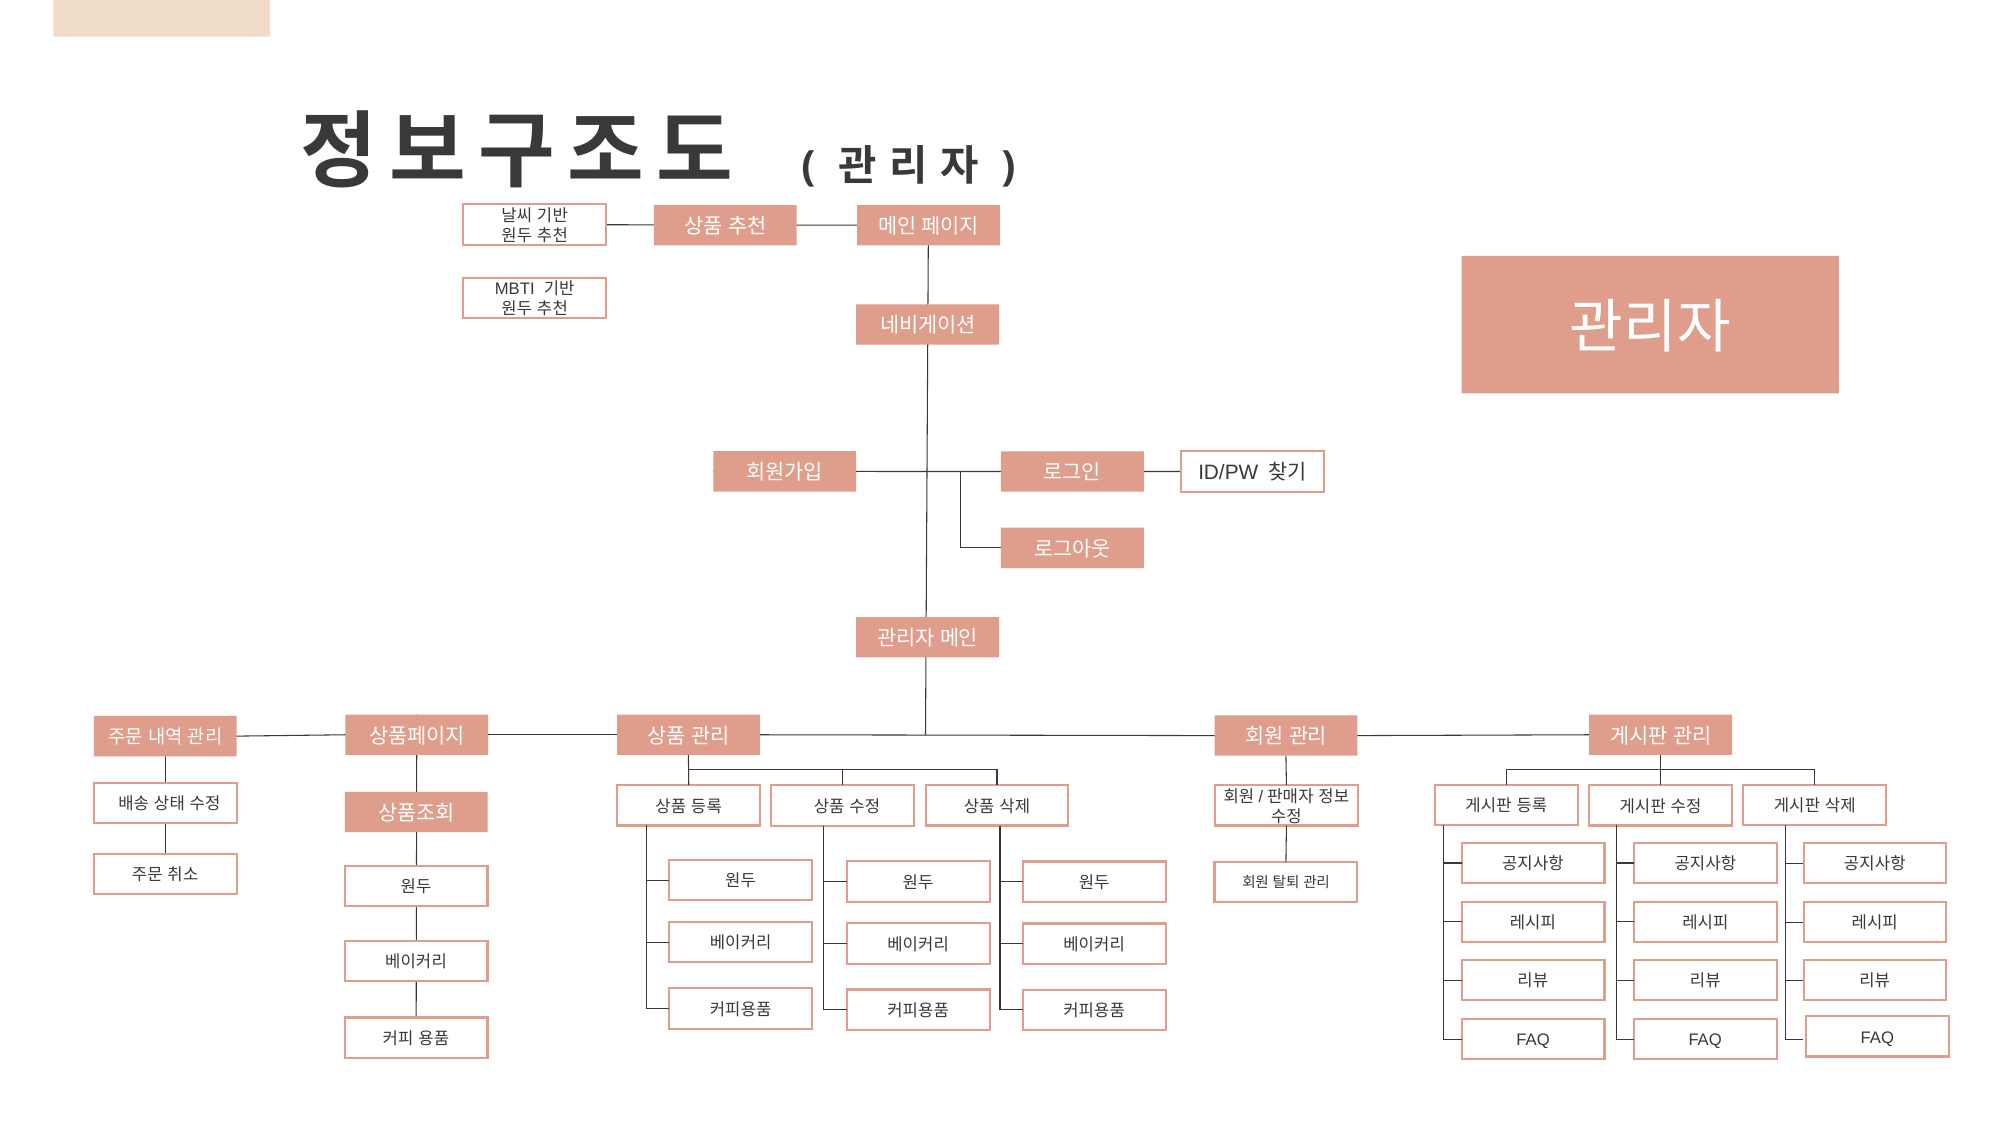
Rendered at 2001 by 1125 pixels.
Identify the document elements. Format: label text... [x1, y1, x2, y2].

text_box 공지사항 [1803, 842, 1947, 884]
text_box 원두 [344, 865, 416, 907]
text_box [629, 840, 686, 864]
text_box 로그아웃 [1000, 527, 1144, 569]
text_box 배송 상태 수정 [93, 782, 165, 824]
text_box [1345, 923, 1517, 942]
text_box MBTI 기반 원두 추천 [462, 277, 607, 319]
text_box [1434, 835, 1472, 854]
text_box 원두 [668, 859, 813, 901]
text_box 관리자 [1461, 255, 1839, 394]
text_box 커피용품 [846, 988, 991, 1031]
text_box 네비게이션 [856, 304, 925, 345]
text_box 레시피 [1461, 901, 1606, 923]
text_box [1605, 834, 1645, 853]
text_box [942, 489, 1019, 530]
text_box 게시판 관리 [1599, 714, 1722, 755]
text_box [1716, 894, 1872, 913]
text_box 원두 [417, 865, 489, 907]
text_box 회원 관리 [1214, 715, 1358, 756]
text_box 게시판 등록 [1434, 784, 1568, 826]
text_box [565, 905, 750, 928]
text_box 상품 수정 [858, 784, 915, 827]
text_box 원두 [858, 860, 991, 903]
text_box 게시판 삭제 [1753, 784, 1887, 826]
text_box 주문 내역 관리 [166, 715, 237, 757]
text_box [952, 873, 1071, 897]
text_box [1686, 923, 1902, 942]
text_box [827, 615, 858, 734]
text_box 상품 삭제 [925, 784, 1069, 827]
text_box 회원/판매자 정보 수정 [1214, 784, 1359, 827]
text_box 베이커리 [344, 940, 416, 982]
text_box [1722, 692, 1753, 848]
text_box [598, 872, 717, 895]
text_box FAQ [1633, 1018, 1778, 1060]
text_box 주문 취소 [166, 853, 238, 895]
text_box 메인 페이지 [857, 205, 925, 224]
text_box 커피용품 [668, 987, 813, 1030]
text_box 상품 관리 [617, 714, 750, 755]
text_box 네비게이션 [929, 304, 1000, 345]
text_box 게시판 수정 [1599, 784, 1722, 827]
text_box 주문 내역 관리 [93, 715, 165, 757]
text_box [827, 865, 858, 873]
text_box 로그인 [1000, 472, 1144, 492]
text_box ID/PW 찾기 [1180, 450, 1325, 493]
text_box 로그인 [1000, 451, 1144, 471]
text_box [807, 842, 864, 865]
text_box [776, 873, 895, 897]
text_box 공지사항 [1633, 842, 1778, 884]
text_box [750, 692, 781, 848]
text_box 리뷰 [1461, 959, 1606, 1001]
text_box 베이커리 [1022, 922, 1167, 965]
text_box 관리자 메인 [858, 617, 925, 658]
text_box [925, 226, 929, 734]
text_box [1547, 893, 1703, 912]
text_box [1404, 864, 1502, 883]
text_box 회원가입 [713, 472, 857, 492]
text_box 회원가입 [713, 451, 857, 471]
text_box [827, 897, 858, 906]
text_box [827, 736, 858, 842]
text_box 관리자 메인 [929, 617, 1000, 658]
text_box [1375, 893, 1530, 912]
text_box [1517, 923, 1686, 942]
text_box FAQ [1805, 1015, 1950, 1058]
text_box 상품 등록 [616, 784, 750, 827]
text_box 상품페이지 [417, 714, 489, 755]
text_box 상품 수정 [781, 784, 827, 827]
text_box 커피용품 [1022, 989, 1167, 1031]
text_box 상품 추천 [653, 205, 797, 224]
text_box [925, 205, 929, 224]
text_box 상품 추천 [653, 226, 797, 246]
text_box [1568, 692, 1599, 848]
text_box 메인 페이지 [929, 226, 1000, 246]
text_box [743, 906, 928, 930]
text_box 회원 탈퇴 관리 [1213, 861, 1358, 903]
text_box [52, 0, 271, 38]
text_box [1745, 864, 1843, 883]
text_box 베이커리 [668, 928, 813, 963]
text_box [1775, 835, 1813, 854]
text_box 정보구조도 (관리자) [285, 89, 1031, 205]
text_box 레시피 [1803, 901, 1947, 943]
text_box 상품조회 [344, 791, 416, 833]
text_box 리뷰 [1633, 959, 1778, 1001]
text_box 원두 [1022, 860, 1167, 903]
text_box 메인 페이지 [929, 205, 1000, 224]
text_box 베이커리 [846, 930, 991, 965]
text_box 배송 상태 수정 [166, 782, 238, 824]
text_box 베이커리 [417, 940, 489, 982]
text_box 주문 취소 [93, 853, 165, 895]
text_box FAQ [1461, 1018, 1606, 1060]
text_box 공지사항 [1461, 842, 1606, 884]
text_box 커피 용품 [344, 1016, 489, 1059]
text_box 상품페이지 [345, 714, 416, 755]
text_box 리뷰 [1803, 959, 1947, 1001]
text_box 상품조회 [417, 791, 488, 833]
text_box 메인 페이지 [857, 226, 925, 246]
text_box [1576, 864, 1674, 883]
text_box 레시피 [1633, 901, 1778, 923]
text_box 날씨 기반 원두 추천 [462, 203, 607, 246]
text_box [928, 906, 1104, 930]
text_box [983, 842, 1040, 866]
